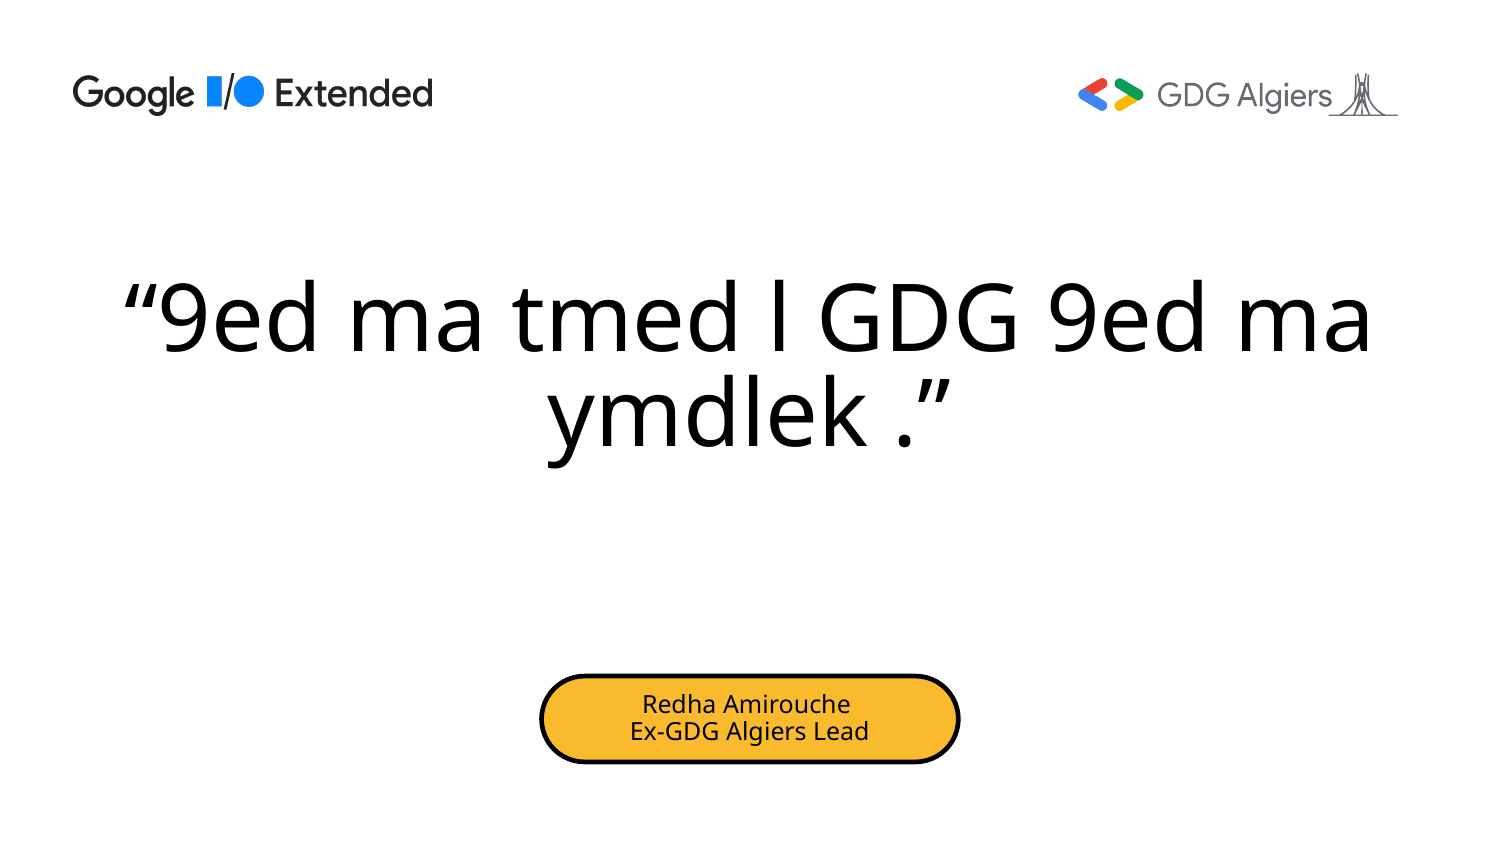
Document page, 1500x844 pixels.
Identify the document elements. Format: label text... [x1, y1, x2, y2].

picture [73, 73, 432, 116]
text_box Redha Amirouche Ex-GDG Algiers Lead [541, 676, 959, 762]
picture [1078, 73, 1398, 116]
text_box “9ed ma tmed l GDG 9ed ma ymdlek .” [25, 198, 1475, 542]
